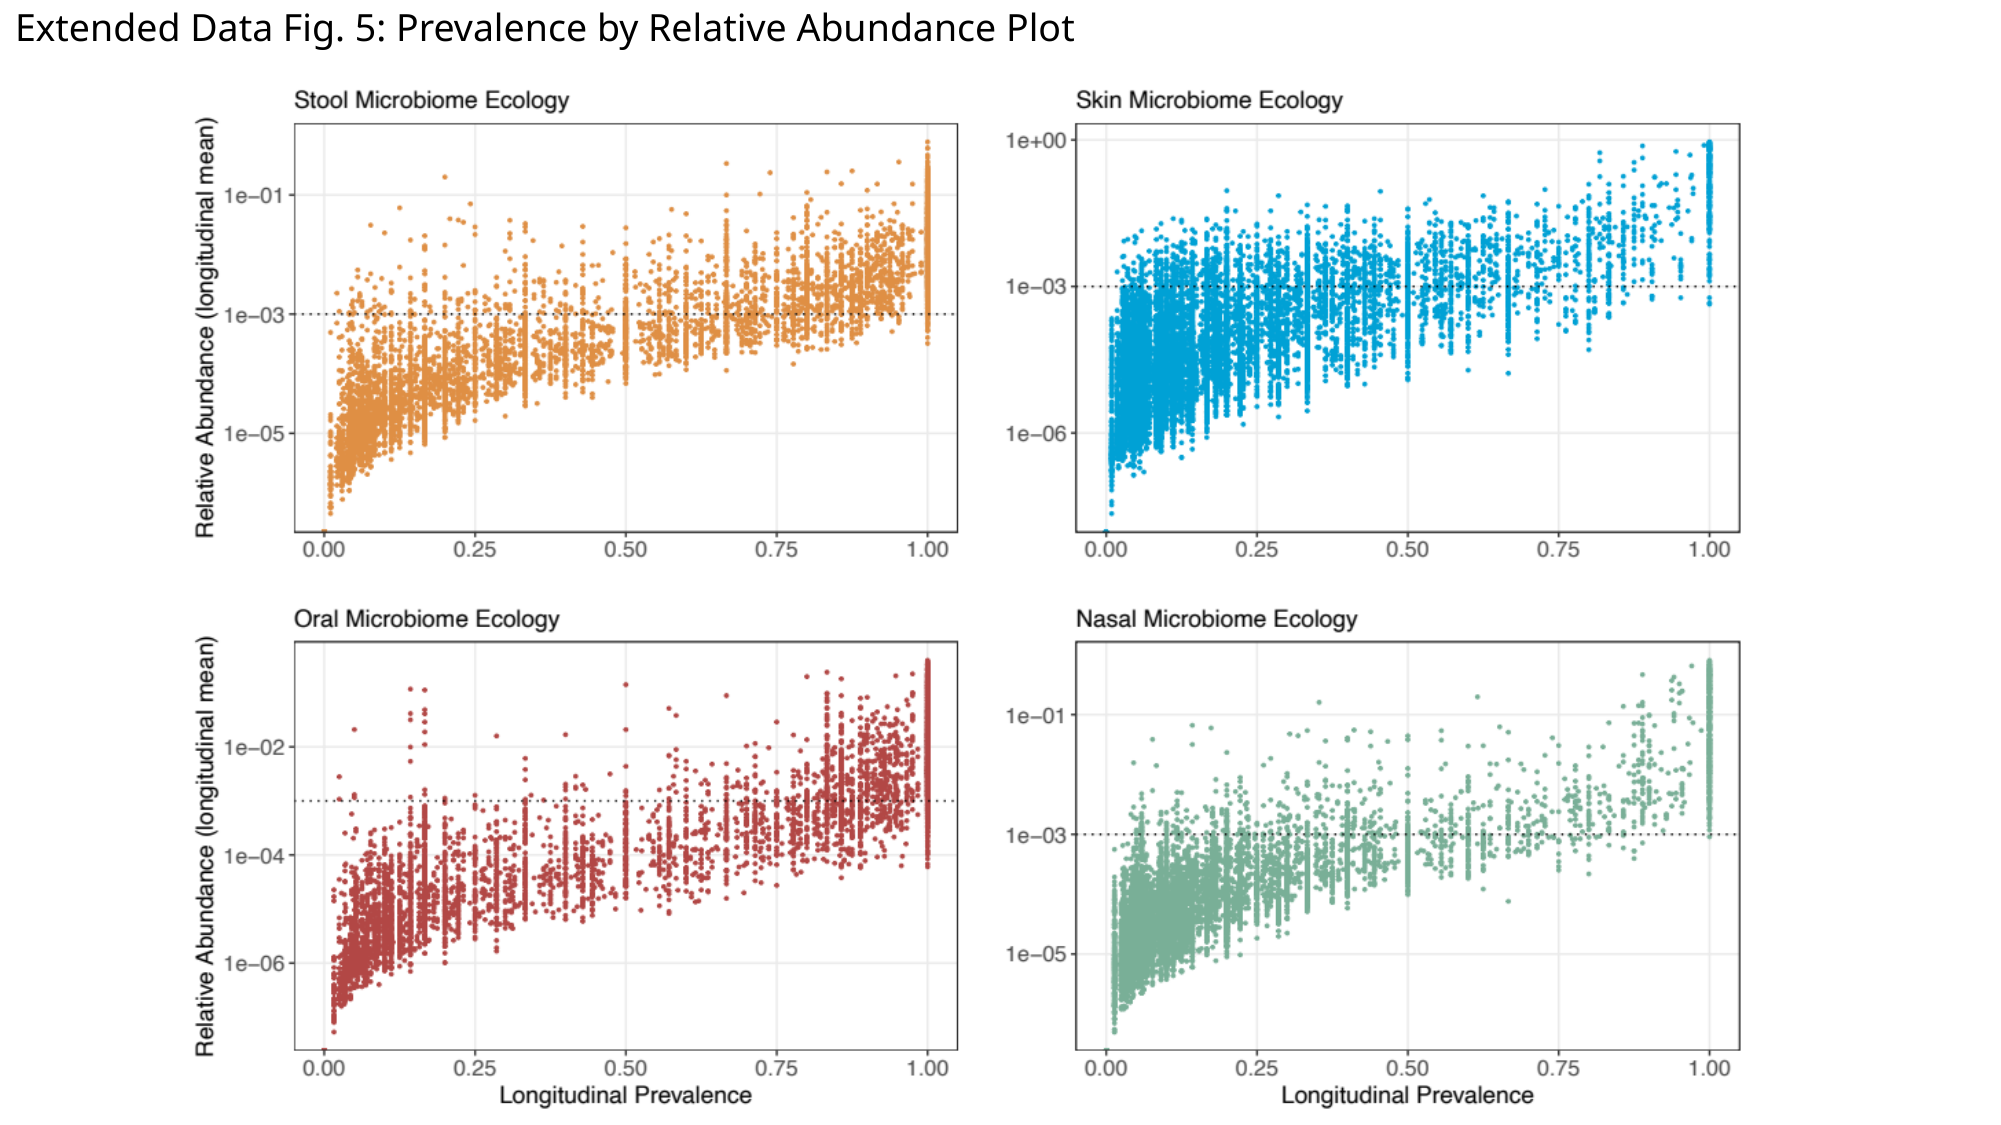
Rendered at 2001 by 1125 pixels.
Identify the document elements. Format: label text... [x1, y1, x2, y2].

picture [176, 71, 1757, 1125]
title Extended Data Fig. 5: Prevalence by Relative Abundance Plot [0, 0, 1462, 59]
